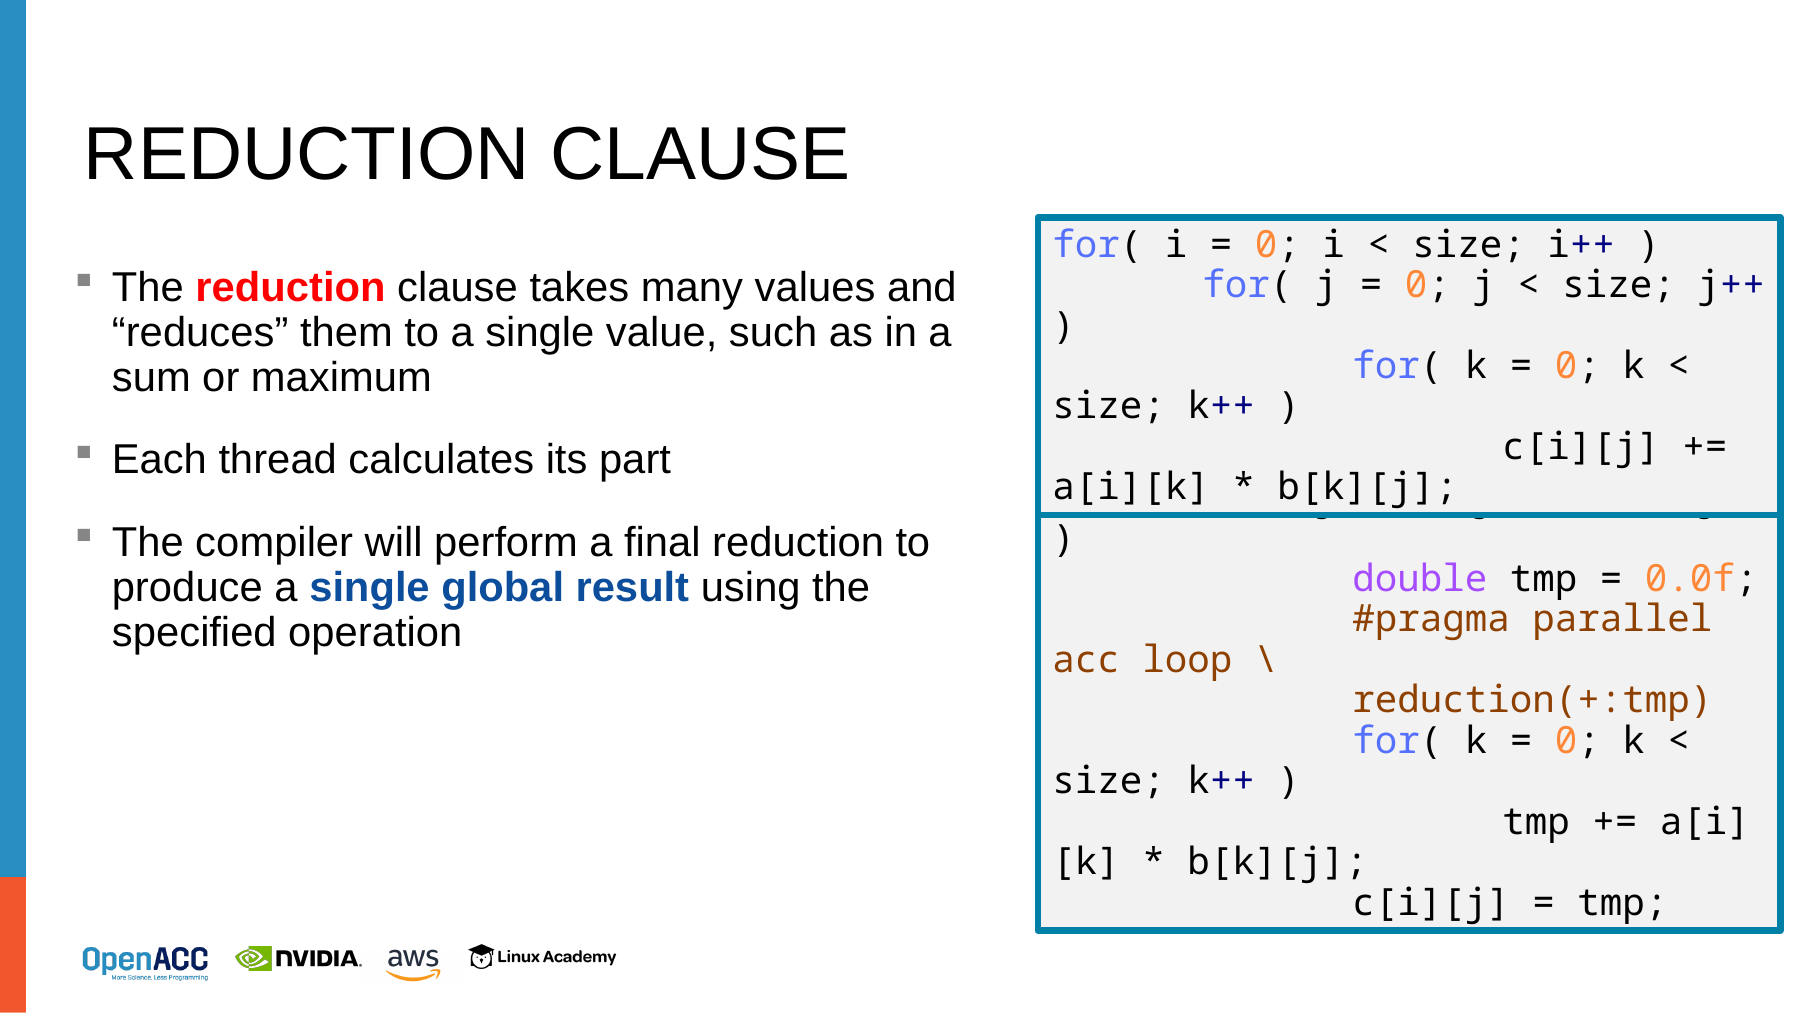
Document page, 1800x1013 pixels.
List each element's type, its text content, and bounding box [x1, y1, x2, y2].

text_box for( i = 0; i < size; i++ ) for( j = 0; j < size; j++ ) for( k = 0; k < size; k++ ) c[i][j] += a[i][k] * b[k][j]; [1036, 215, 1782, 517]
picture [81, 946, 208, 981]
list The reduction clause takes many values and “reduces” them to a single value, such as in a sum or maximum Each thread calculates its part The compiler will perform a final reduction to produce a single global result using the specified operation [59, 257, 1013, 868]
picture [235, 939, 619, 982]
text_box for( i = 0; i < size; i++ ) for( j = 0; j < size; j++ ) double tmp = 0.0f; #pragma parallel acc loop \ reduction(+:tmp) for( k = 0; k < size; k++ ) tmp += a[i][k] * b[k][j]; c[i][j] = tmp; [1036, 517, 1782, 933]
title reduction clause [68, 106, 1706, 204]
